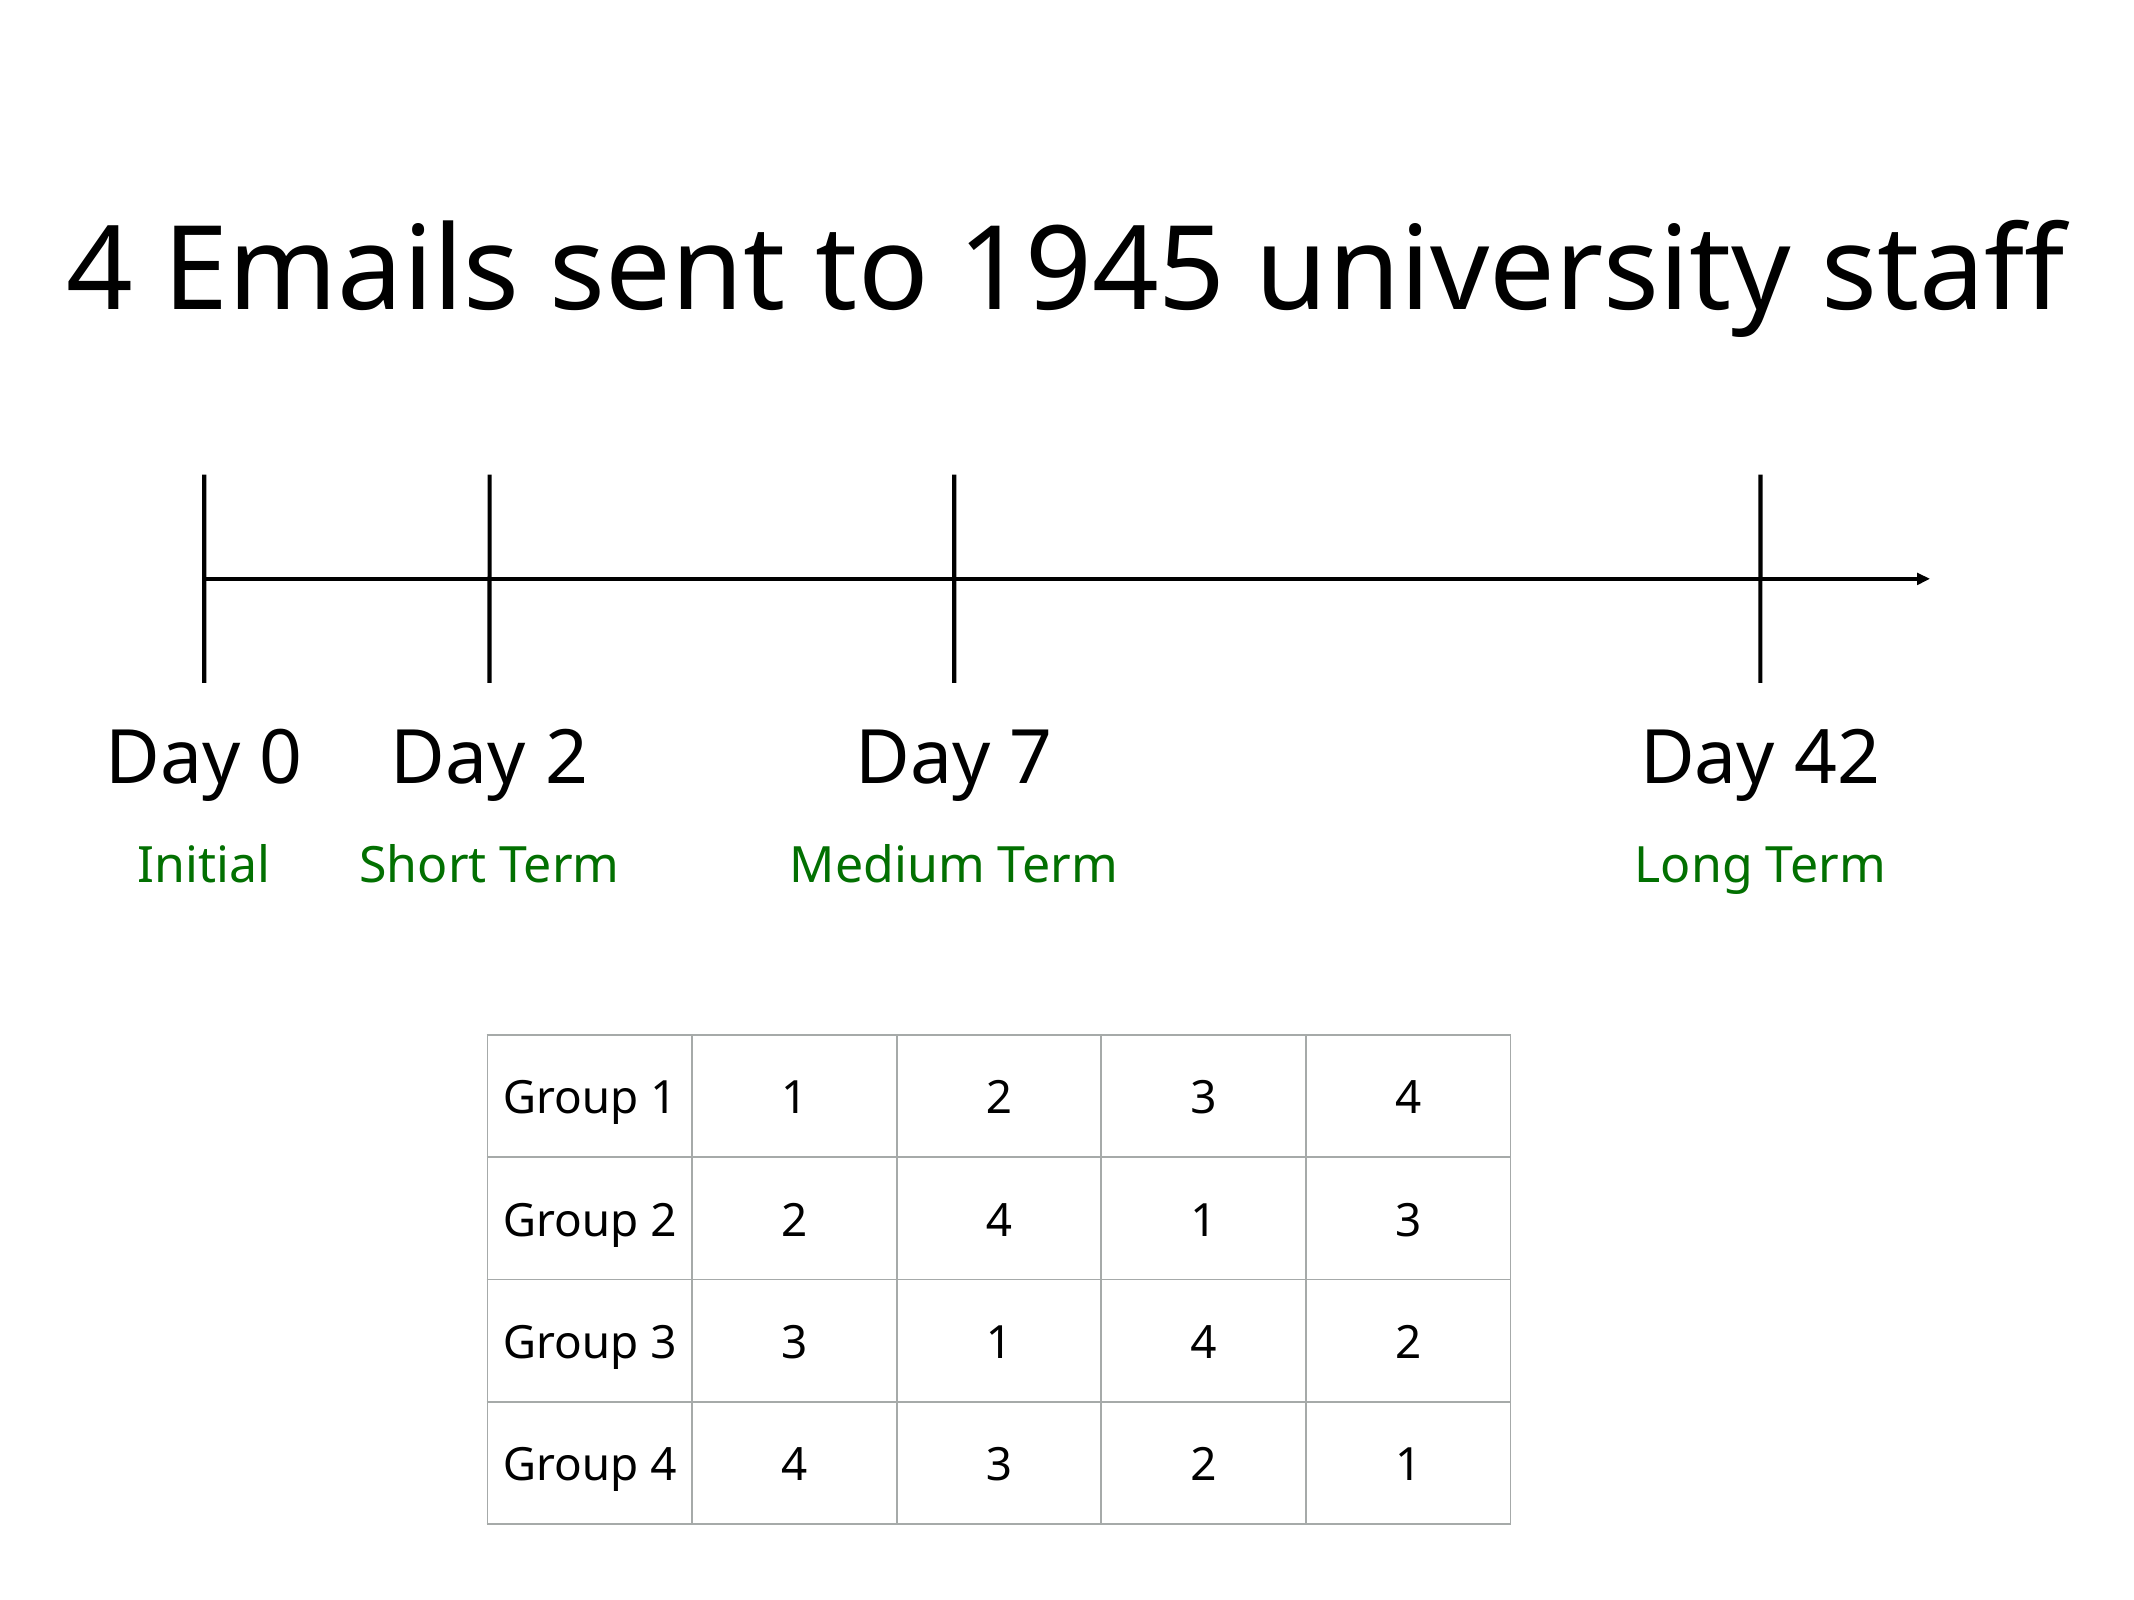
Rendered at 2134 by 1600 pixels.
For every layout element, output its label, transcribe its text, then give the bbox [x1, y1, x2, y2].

table_cell 1 [1102, 1158, 1305, 1279]
table_cell 4 [1102, 1280, 1305, 1401]
text_box Day 2 [382, 700, 597, 808]
text_box Day 7 [846, 700, 1062, 808]
table_cell 2 [693, 1158, 896, 1279]
table_cell 4 [898, 1158, 1100, 1279]
text_box Medium Term [781, 824, 1127, 901]
table_cell 2 [1307, 1280, 1510, 1401]
table_cell 4 [693, 1403, 896, 1523]
table_header 1 [693, 1036, 896, 1156]
table_cell 1 [898, 1280, 1100, 1401]
text_box Initial [129, 824, 279, 901]
table_header 4 [1307, 1036, 1510, 1156]
table_cell Group 3 [488, 1280, 691, 1401]
text_box 4 Emails sent to 1945 university staff [58, 184, 2075, 341]
table_header 2 [898, 1036, 1100, 1156]
table_header Group 1 [488, 1036, 691, 1156]
text_box Long Term [1626, 824, 1895, 901]
text_box Day 42 [1631, 700, 1889, 808]
text_box Day 0 [96, 700, 312, 808]
table_header 3 [1102, 1036, 1305, 1156]
table_cell Group 2 [488, 1158, 691, 1279]
table_cell 3 [898, 1403, 1100, 1523]
table_cell 2 [1102, 1403, 1305, 1523]
table_cell Group 4 [488, 1403, 691, 1523]
table_cell 1 [1307, 1403, 1510, 1523]
text_box Short Term [351, 824, 629, 901]
table_cell 3 [1307, 1158, 1510, 1279]
text_box [1761, 572, 1930, 586]
table_cell 3 [693, 1280, 896, 1401]
